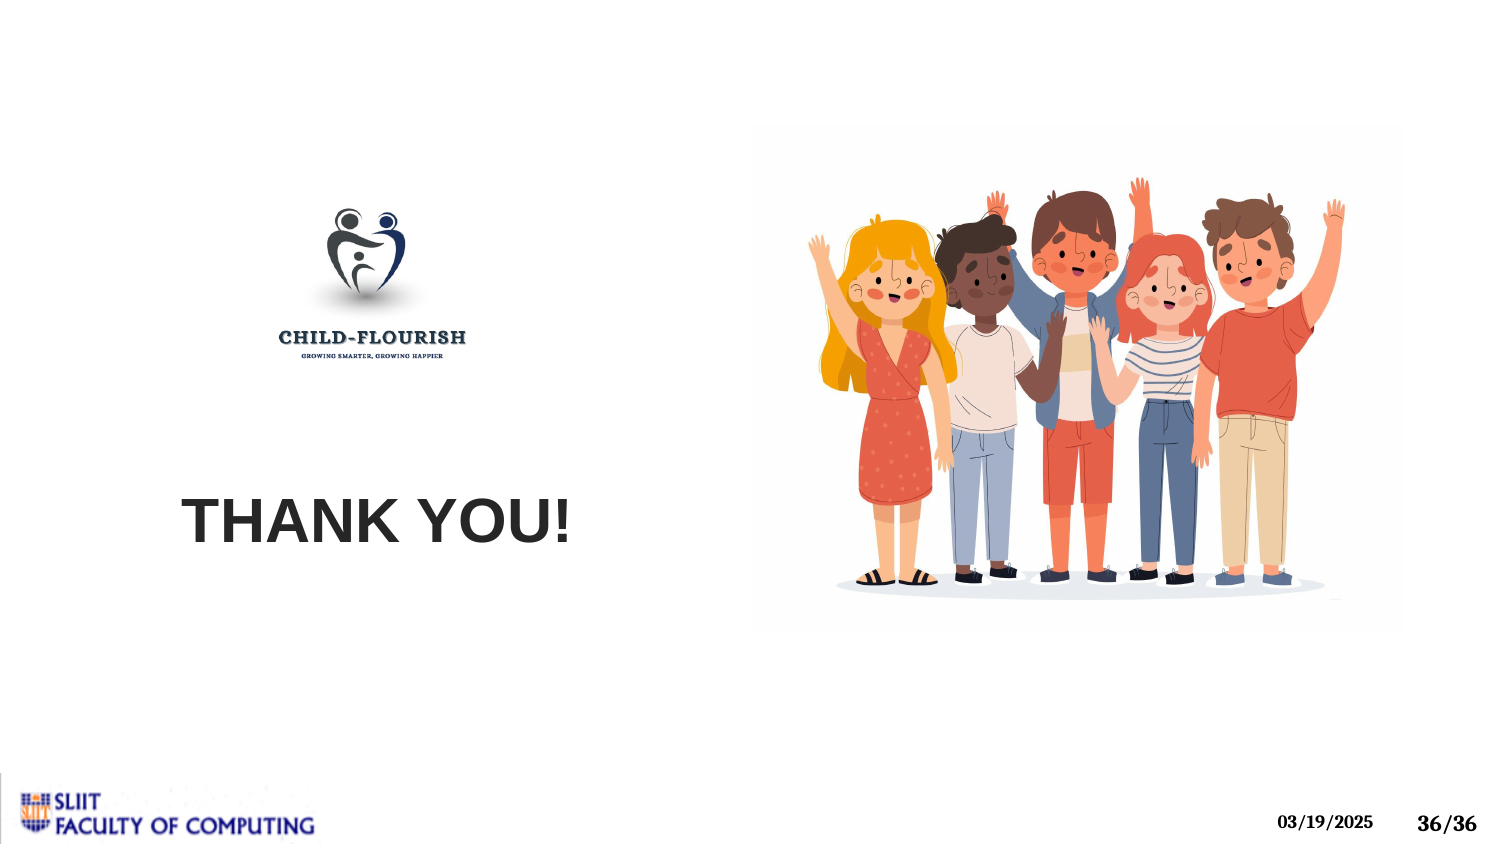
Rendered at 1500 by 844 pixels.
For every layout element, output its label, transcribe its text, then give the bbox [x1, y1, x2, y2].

picture [0, 773, 324, 844]
text_box THANK YOU! [11, 452, 744, 583]
picture [218, 154, 513, 423]
slide_number 36/36 [1413, 807, 1500, 844]
footer 03/19/2025 [1275, 809, 1414, 844]
picture [749, 125, 1404, 633]
